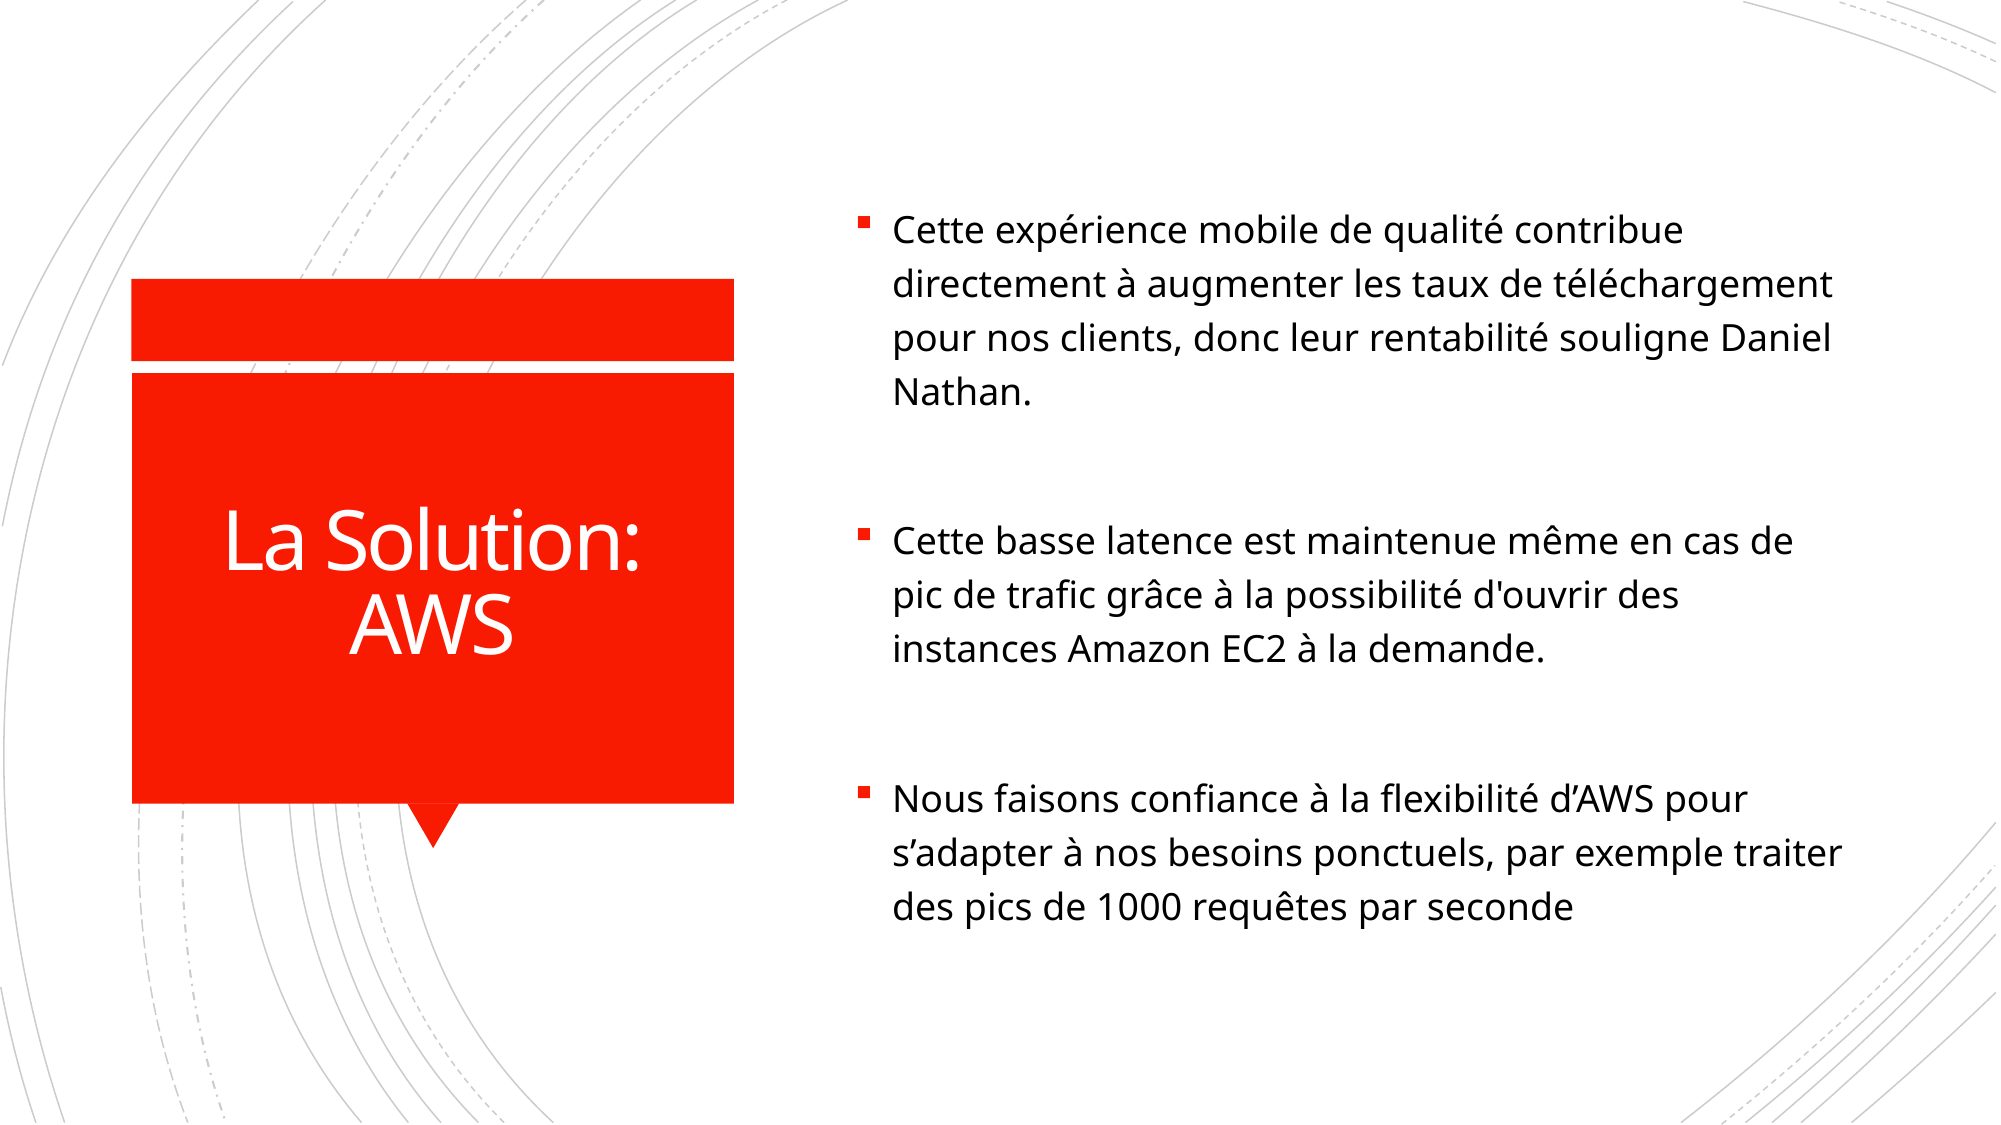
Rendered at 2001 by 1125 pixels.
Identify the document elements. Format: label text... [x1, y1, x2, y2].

title La Solution: AWS [145, 385, 720, 789]
list Cette expérience mobile de qualité contribue directement à augmenter les taux de téléchargement pour nos clients, donc leur rentabilité souligne Daniel Nathan. Cette basse latence est maintenue même en cas de pic de trafic grâce à la possibilité d'ouvrir des instances Amazon EC2 à la demande. Nous faisons confiance à la flexibilité d’AWS pour s’adapter à nos besoins ponctuels, par exemple traiter des pics de 1000 requêtes par seconde [839, 131, 1871, 993]
